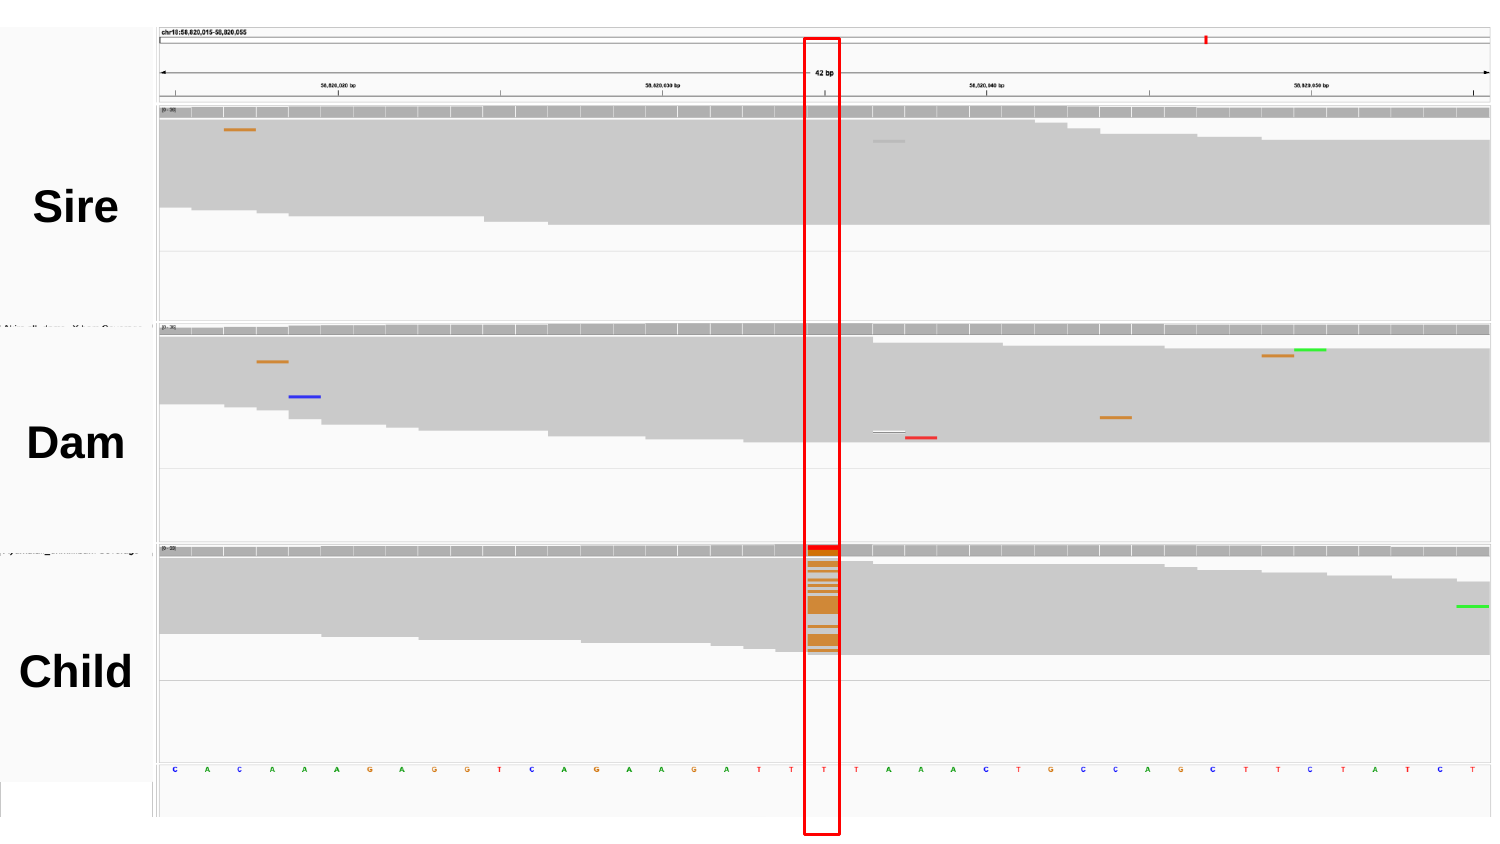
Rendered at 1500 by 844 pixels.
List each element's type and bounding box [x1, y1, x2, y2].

picture [0, 26, 1500, 817]
text_box [804, 825, 840, 835]
